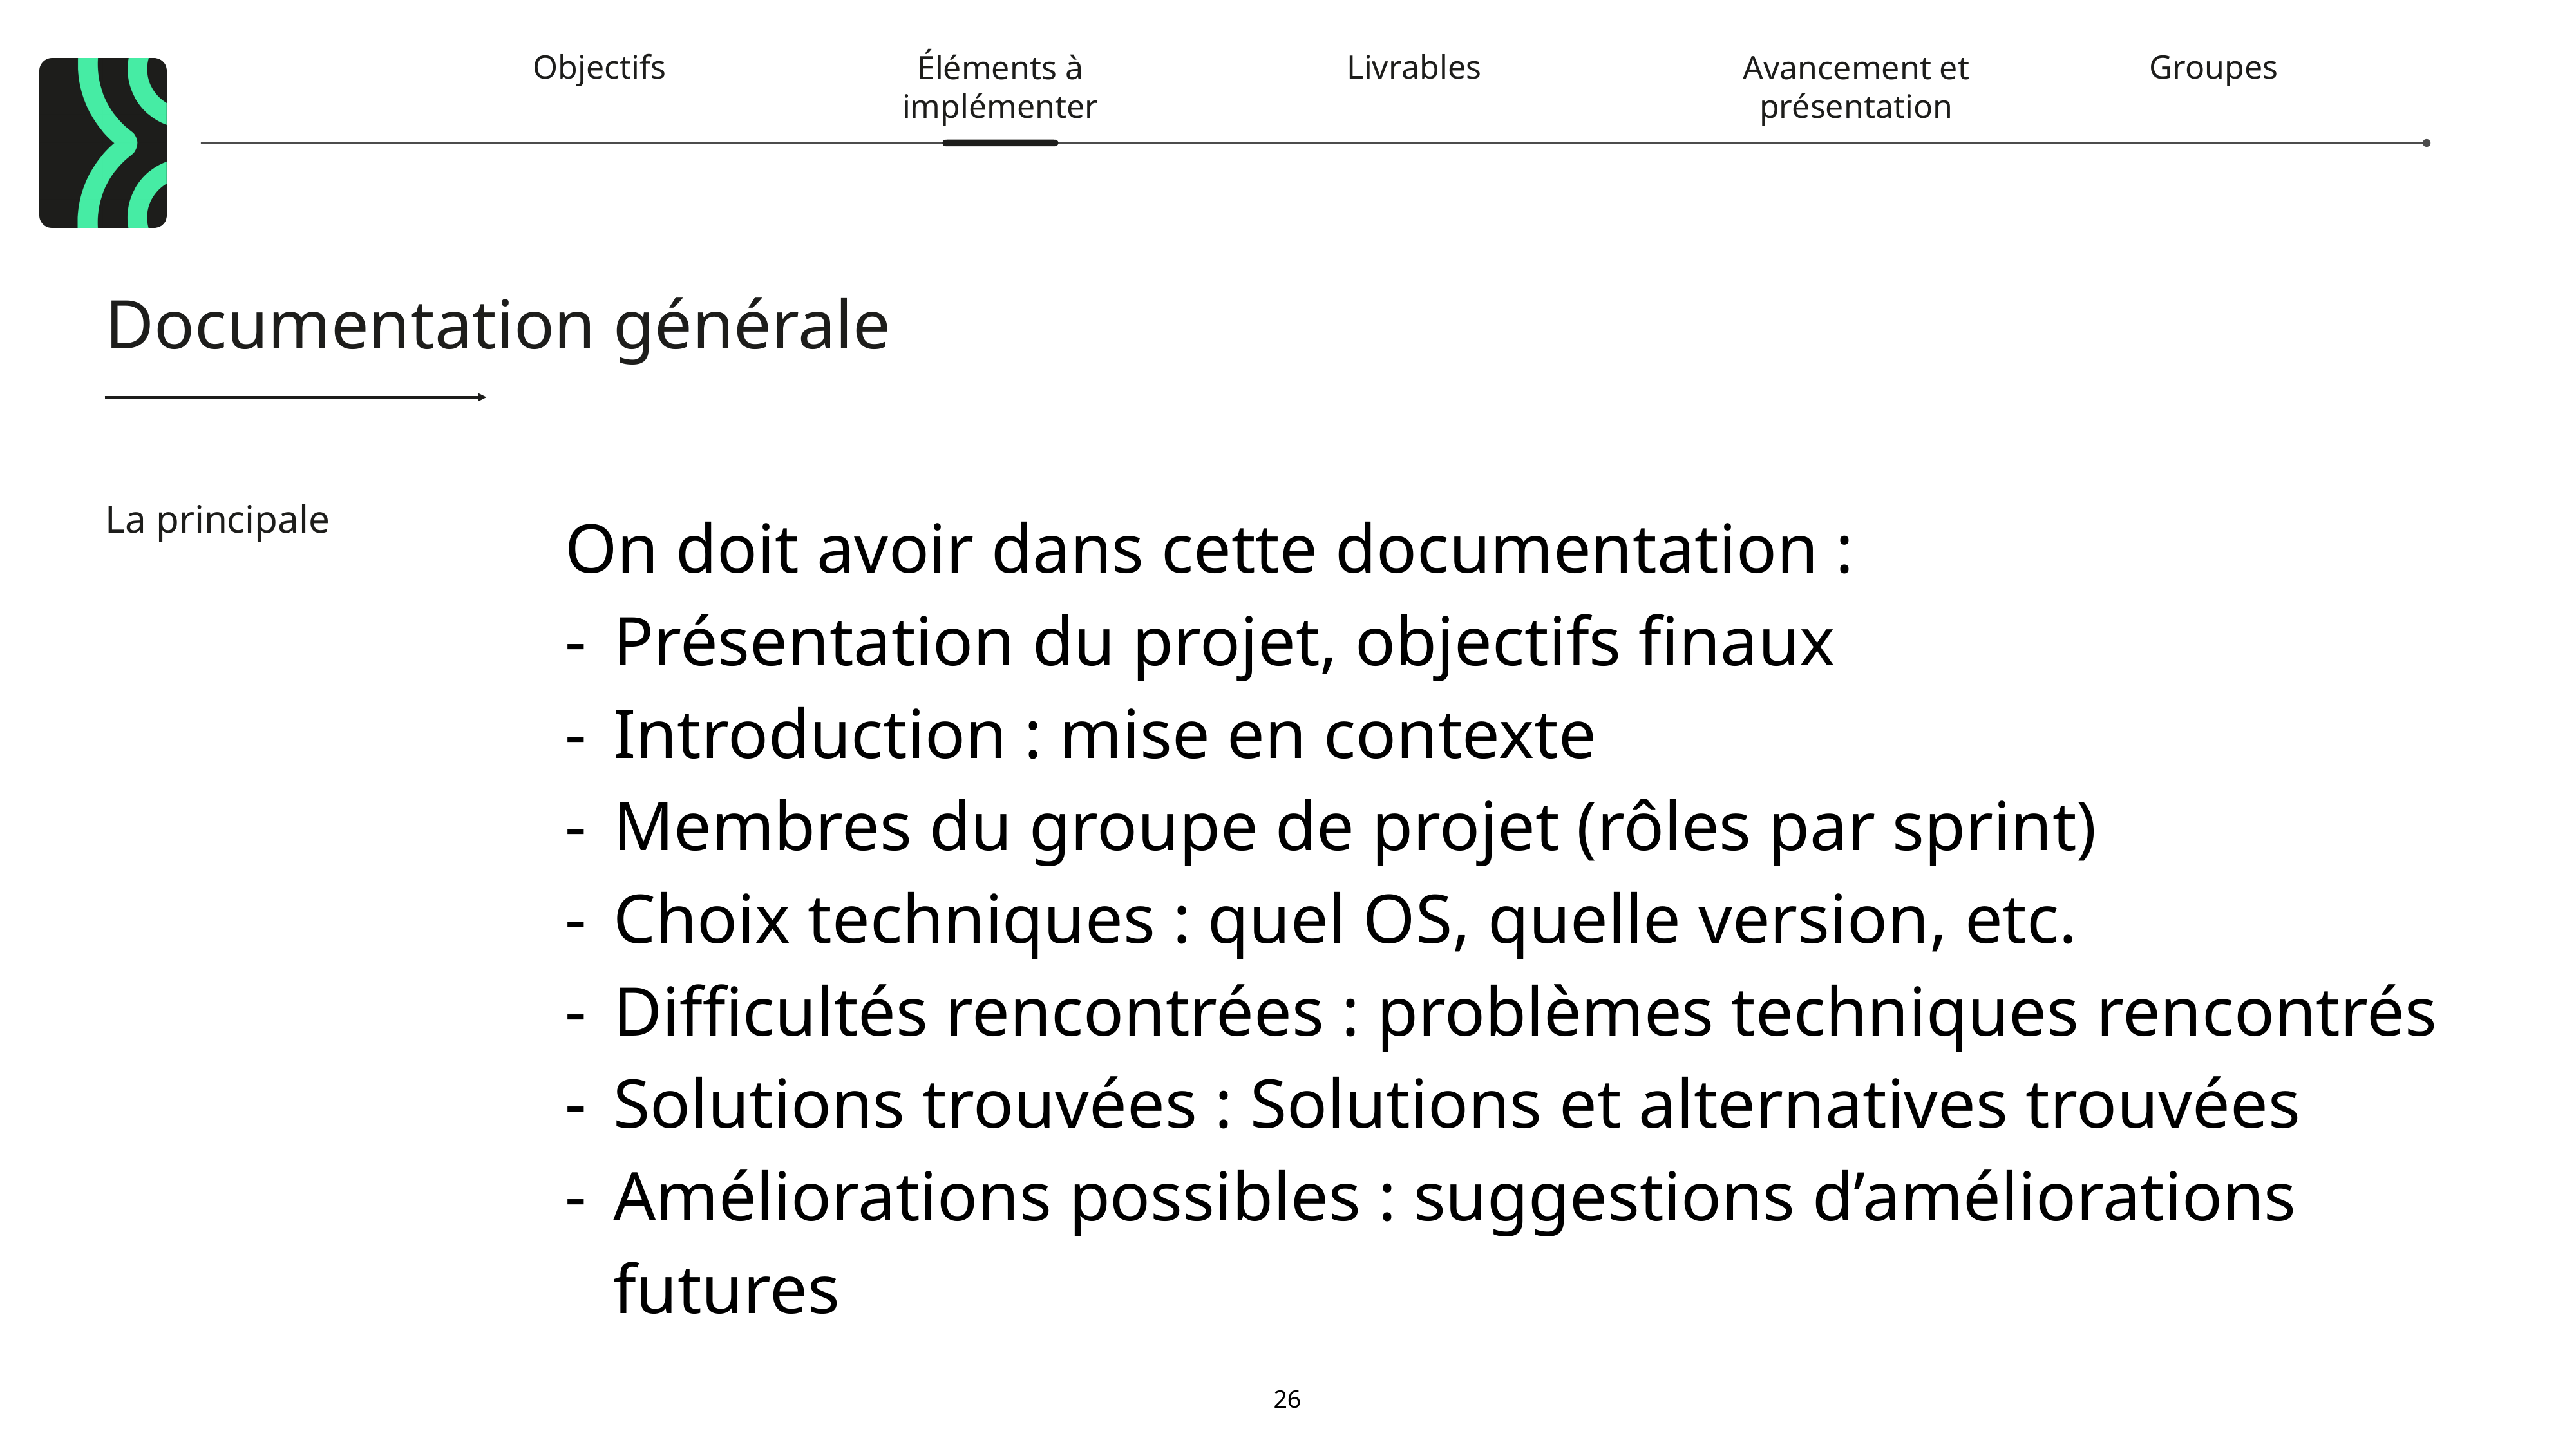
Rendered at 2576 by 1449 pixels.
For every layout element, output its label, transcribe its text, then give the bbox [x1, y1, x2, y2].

text_box Livrables [1198, 41, 1631, 91]
text_box Groupes [2082, 41, 2345, 91]
text_box [942, 144, 1059, 147]
text_box Avancement et présentation [1654, 41, 2059, 130]
text_box Éléments à implémenter [826, 41, 1175, 130]
text_box Objectifs [397, 41, 803, 91]
slide_number ‹#› [1267, 571, 1307, 1423]
text_box [942, 139, 1059, 142]
text_box Documentation générale [100, 276, 2427, 368]
text_box La principale [100, 489, 471, 545]
text_box On doit avoir dans cette documentation : Présentation du projet, objectifs finaux Introduction : mise en contexte Membres du groupe de projet (rôles par sprint) Choix techniques : quel OS, quelle version, etc. Difficultés rencontrées : problèmes techniques rencontrés Solutions trouvées : Solutions et alternatives trouvées Améliorations possibles : suggestions d’améliorations futures [555, 439, 2513, 1382]
picture [39, 58, 167, 228]
